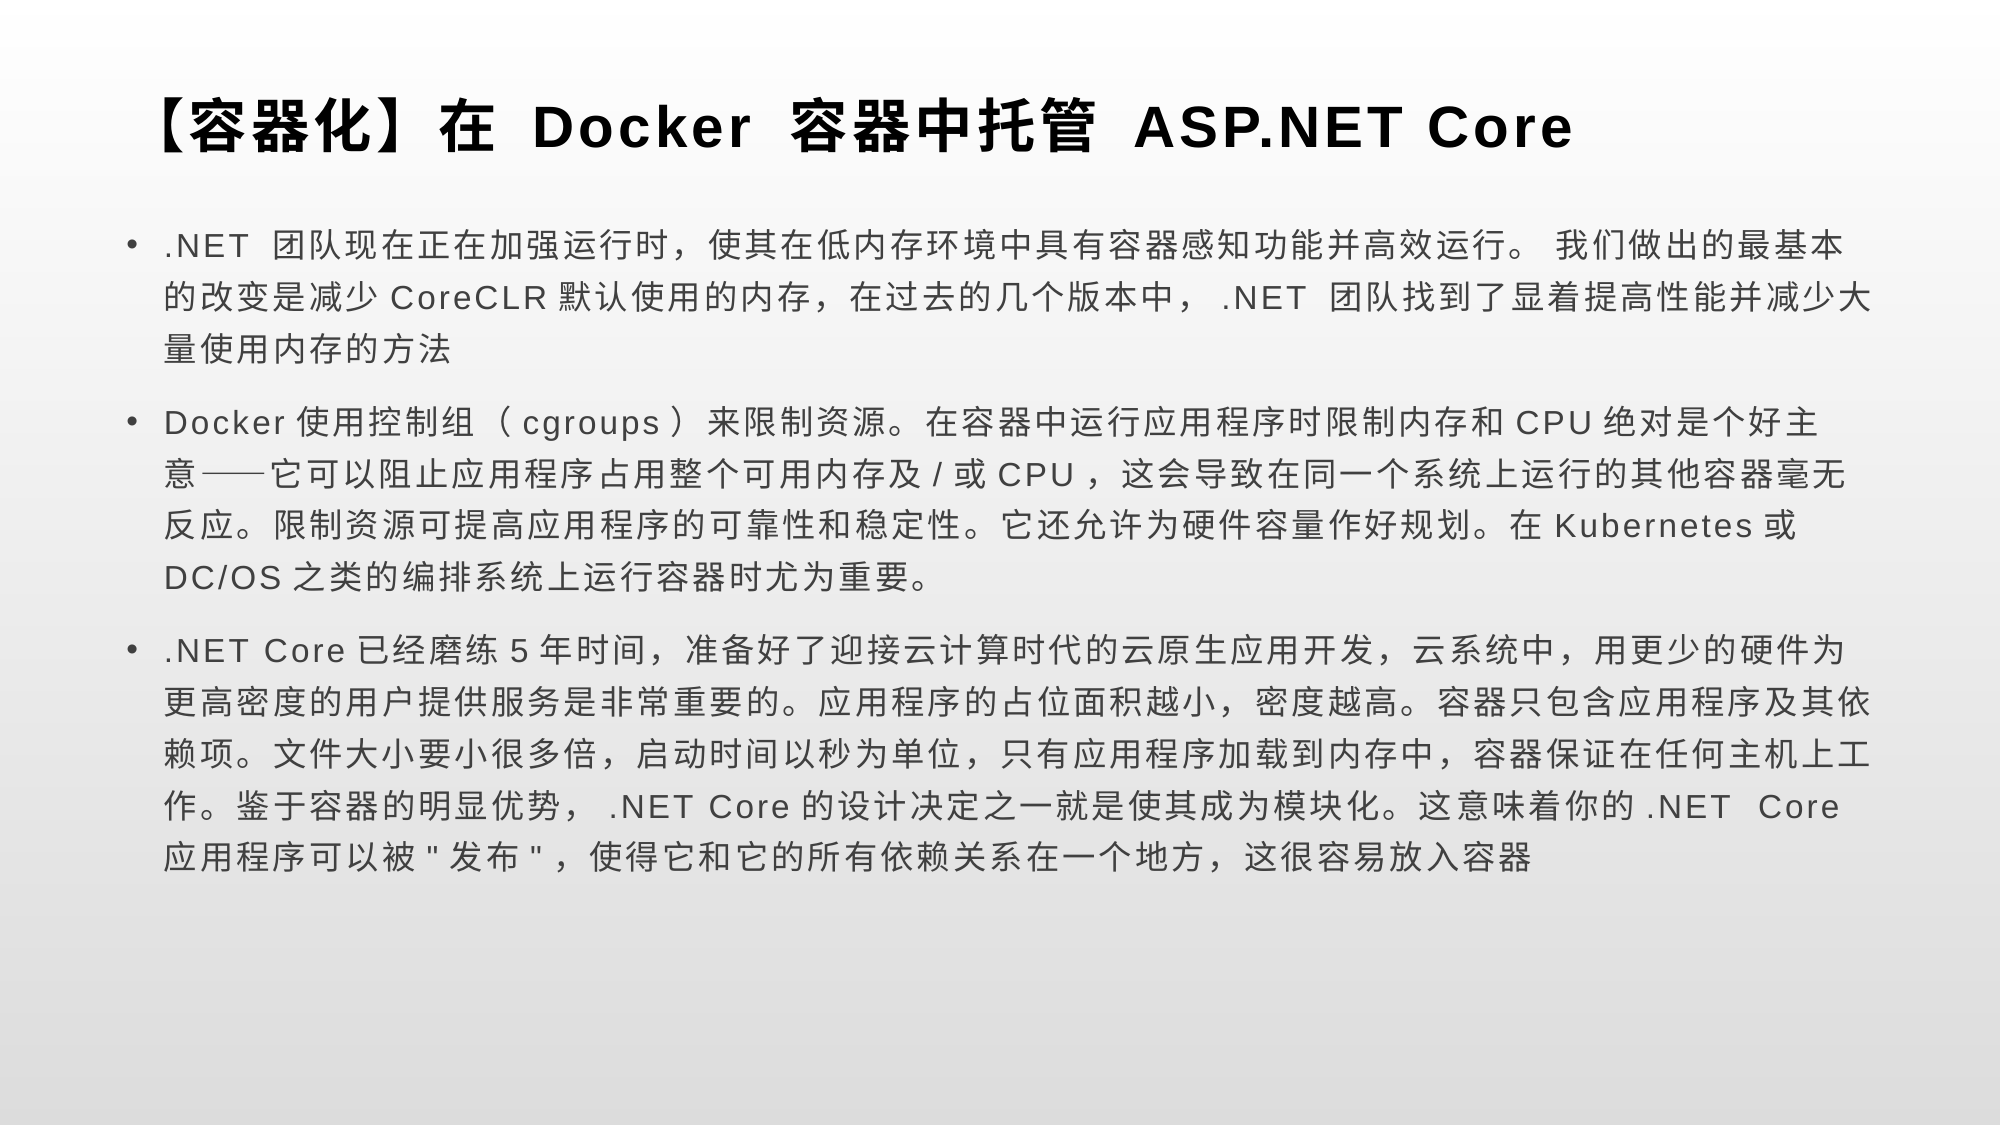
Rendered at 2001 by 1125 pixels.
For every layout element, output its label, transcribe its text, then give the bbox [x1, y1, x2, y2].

title 【容器化】在 Docker 容器中托管 ASP.NET Core [109, 70, 1891, 178]
list .NET 团队现在正在加强运行时，使其在低内存环境中具有容器感知功能并高效运行。 我们做出的最基本的改变是减少CoreCLR默认使用的内存，在过去的几个版本中，.NET 团队找到了显着提高性能并减少大量使用内存的方法 Docker使用控制组（cgroups）来限制资源。在容器中运行应用程序时限制内存和CPU绝对是个好主意――它可以阻止应用程序占用整个可用内存及/或CPU，这会导致在同一个系统上运行的其他容器毫无反应。限制资源可提高应用程序的可靠性和稳定性。它还允许为硬件容量作好规划。在Kubernetes或DC/OS之类的编排系统上运行容器时尤为重要。 .NET Core已经磨练5年时间，准备好了迎接云计算时代的云原生应用开发，云系统中，用更少的硬件为更高密度的用户提供服务是非常重要的。应用程序的占位面积越小，密度越高。容器只包含应用程序及其依赖项。文件大小要小很多倍，启动时间以秒为单位，只有应用程序加载到内存中，容器保证在任何主机上工作。鉴于容器的明显优势，.NET Core的设计决定之一就是使其成为模块化。这意味着你的.NET Core应用程序可以被"发布"，使得它和它的所有依赖关系在一个地方，这很容易放入容器 [109, 212, 1891, 1040]
